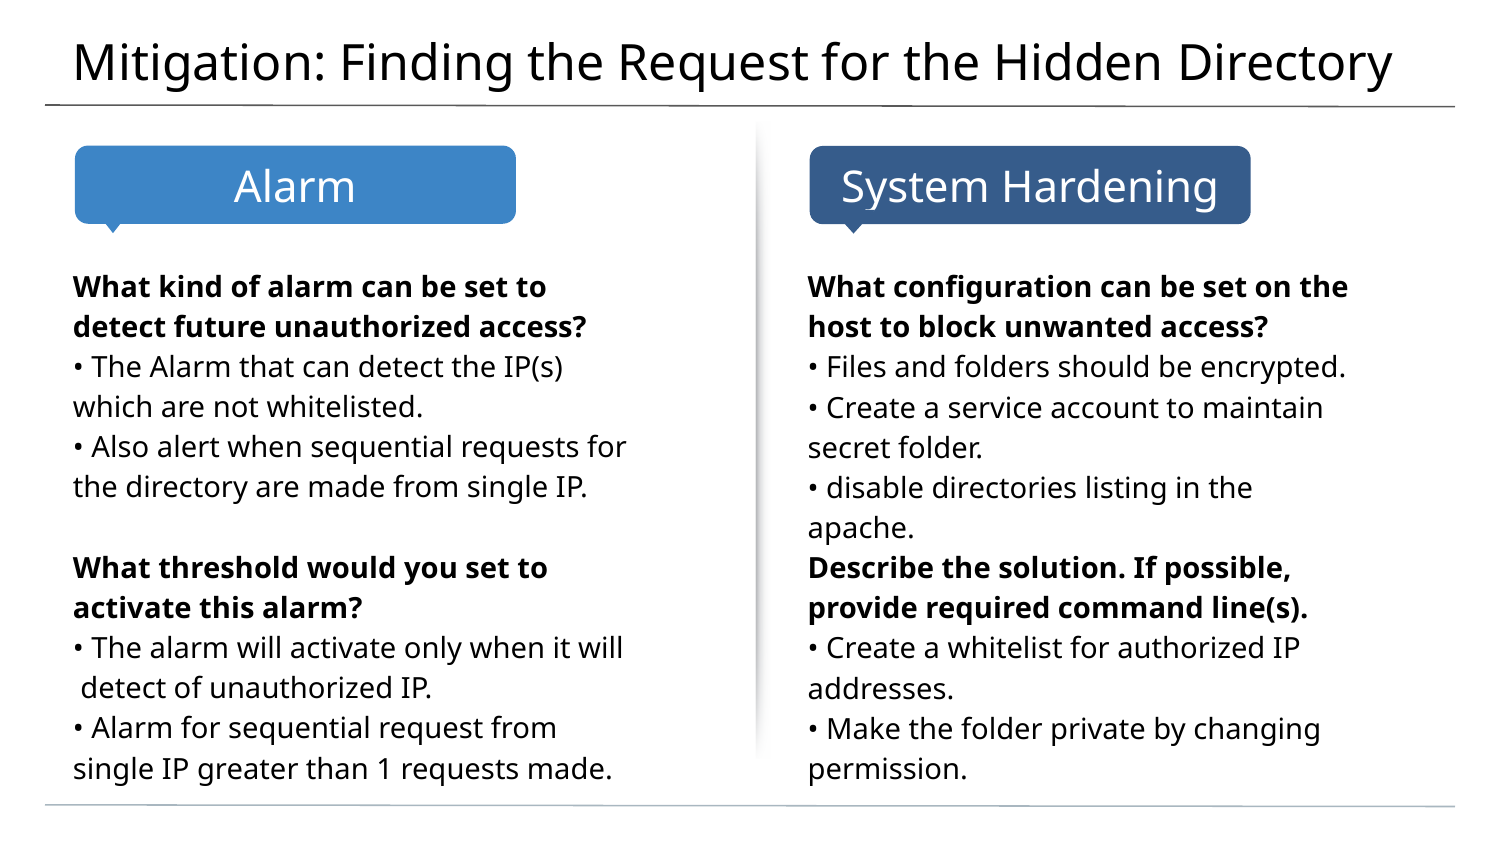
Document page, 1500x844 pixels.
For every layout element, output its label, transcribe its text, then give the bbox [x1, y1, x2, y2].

picture [703, 107, 839, 782]
title Mitigation: Finding the Request for the Hidden Directory [0, 0, 1500, 88]
subtitle What kind of alarm can be set to detect future unauthorized access? • The Alarm that can detect the IP(s) which are not whitelisted. • Also alert when sequential requests for the directory are made from single IP. What threshold would you set to activate this alarm? • The alarm will activate only when it will detect of unauthorized IP. • Alarm for sequential request from single IP greater than 1 requests made. [0, 262, 704, 805]
subtitle What configuration can be set on the host to block unwanted access? • Files and folders should be encrypted. • Create a service account to maintain secret folder. • disable directories listing in the apache. Describe the solution. If possible, provide required command line(s). • Create a whitelist for authorized IP addresses. • Make the folder private by changing permission. [732, 263, 1438, 805]
